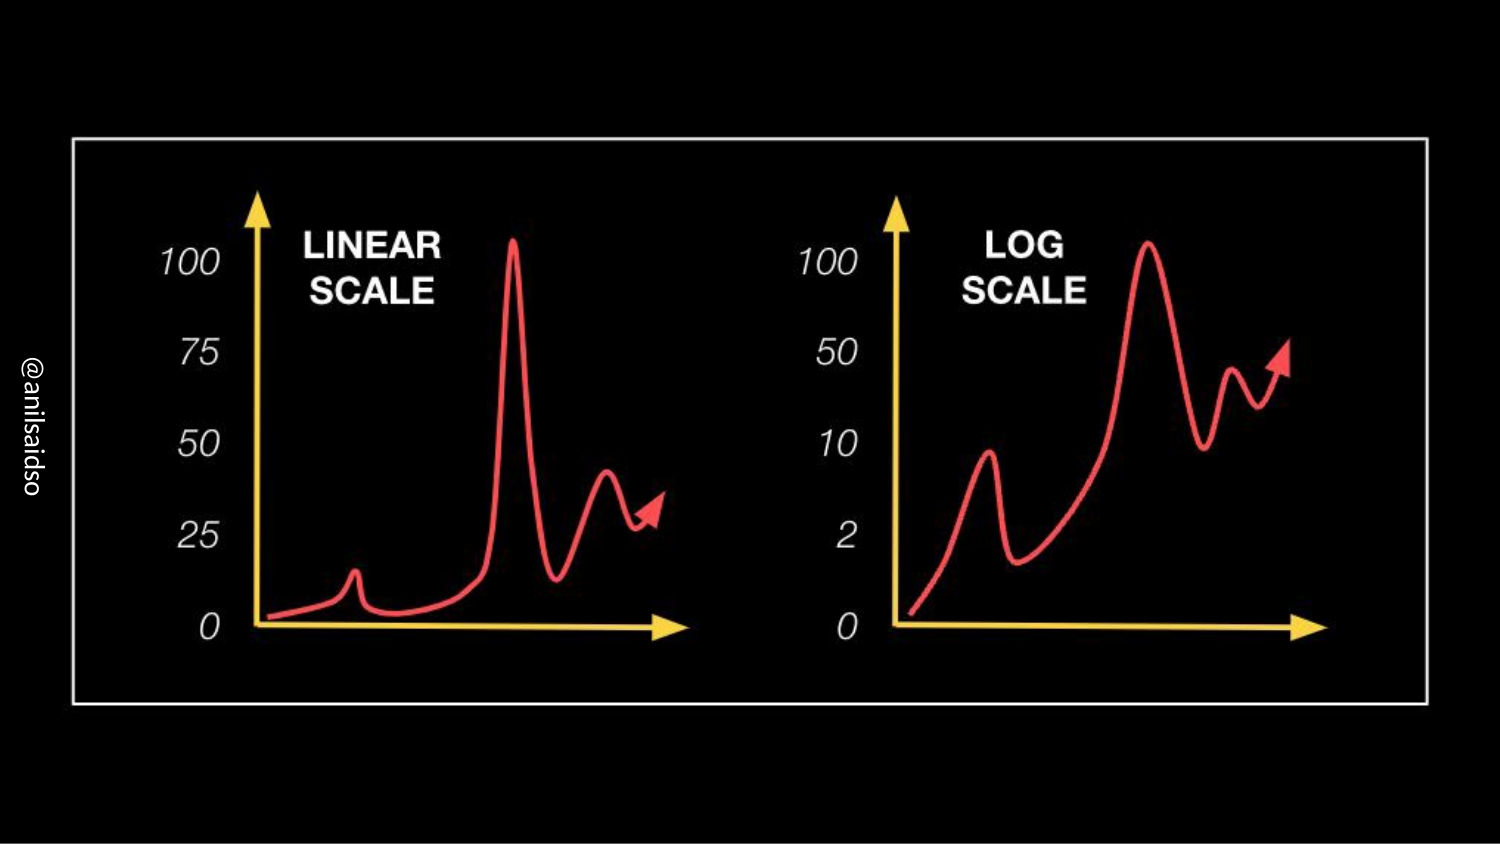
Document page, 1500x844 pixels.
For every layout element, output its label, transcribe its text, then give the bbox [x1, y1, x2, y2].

picture [61, 124, 1438, 720]
text_box @anilsaidso [13, 352, 54, 504]
